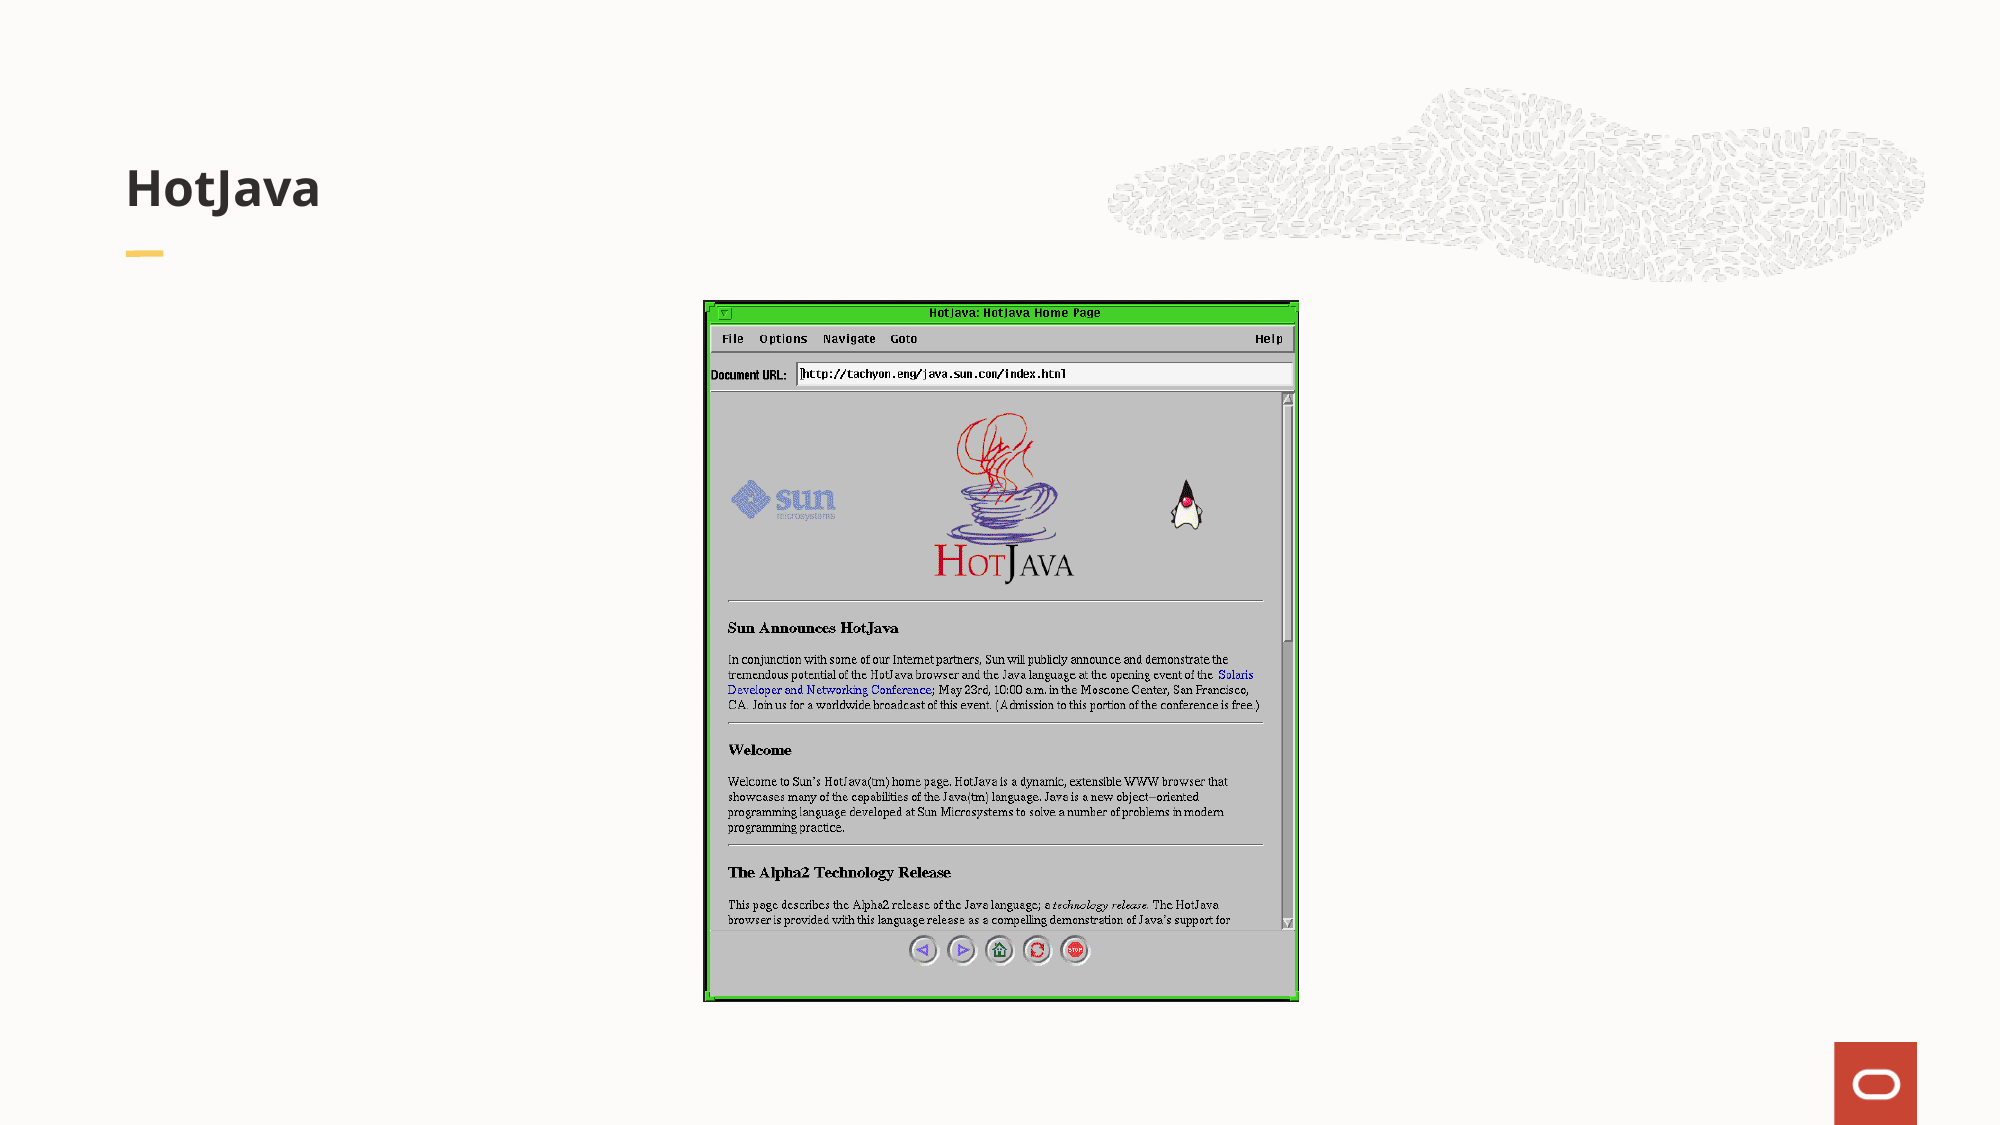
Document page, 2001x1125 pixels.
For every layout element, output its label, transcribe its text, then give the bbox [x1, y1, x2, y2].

text_box HotJava [125, 83, 1877, 219]
picture [702, 299, 1299, 1002]
